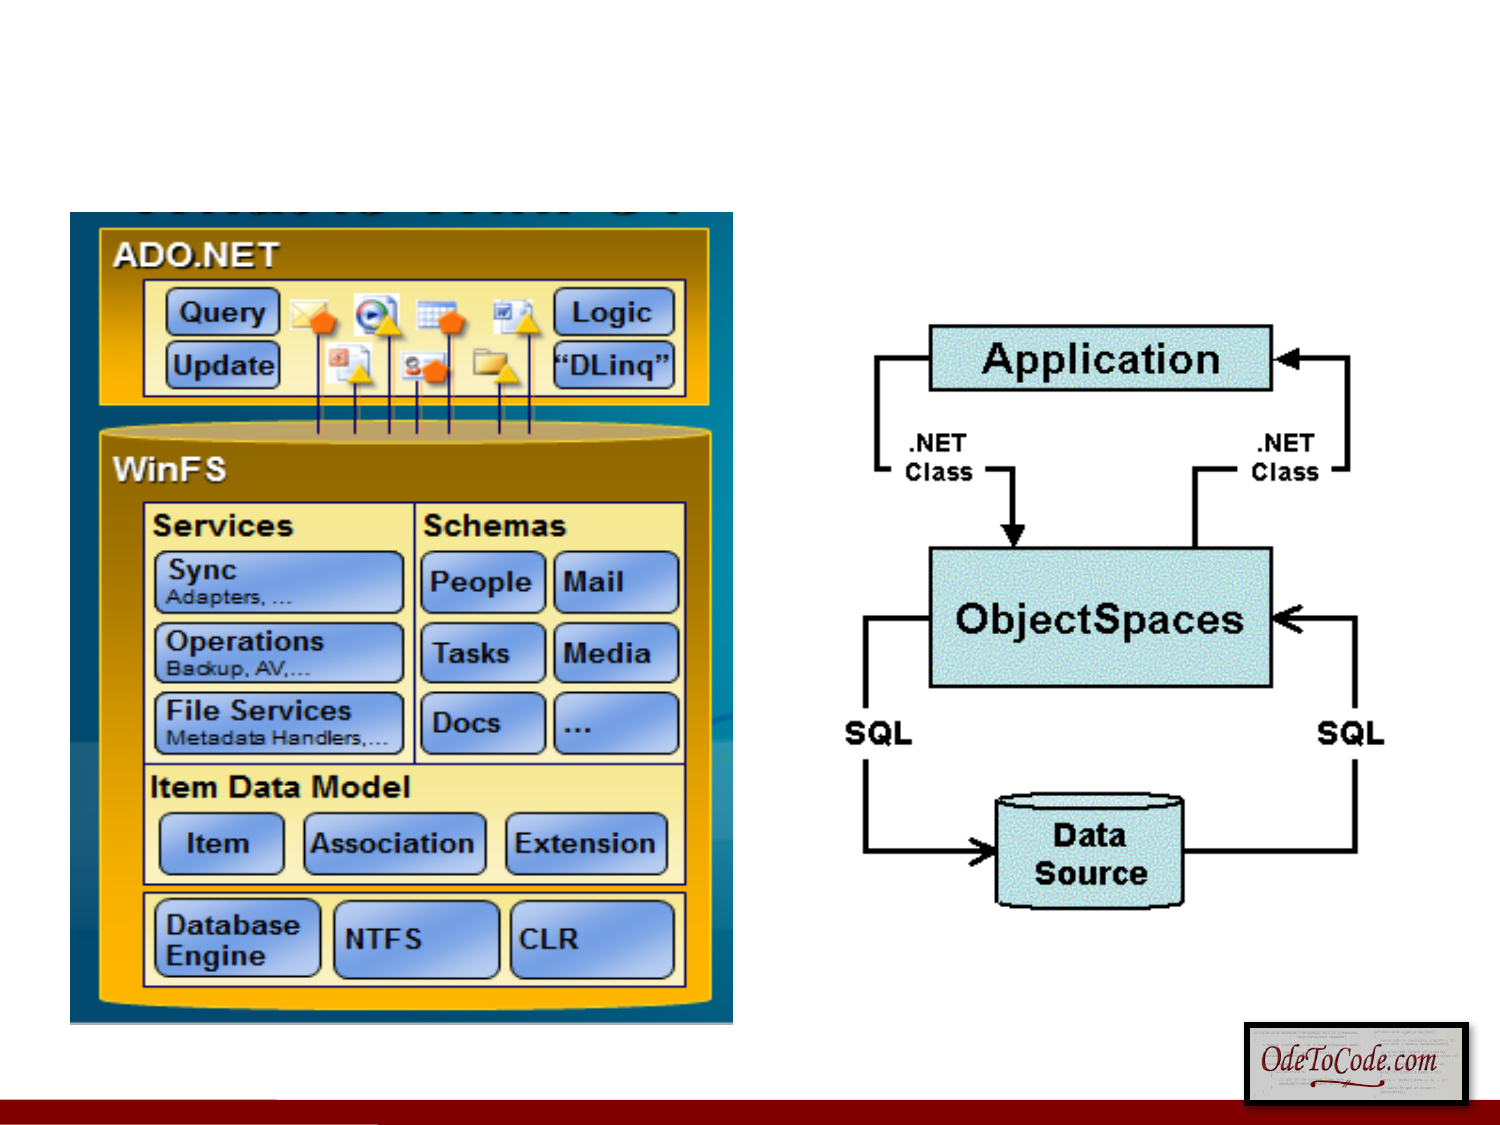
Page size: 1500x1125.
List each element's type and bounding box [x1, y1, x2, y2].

picture [837, 312, 1394, 927]
picture [1250, 1028, 1462, 1100]
picture [728, 526, 733, 596]
picture [70, 228, 733, 1010]
